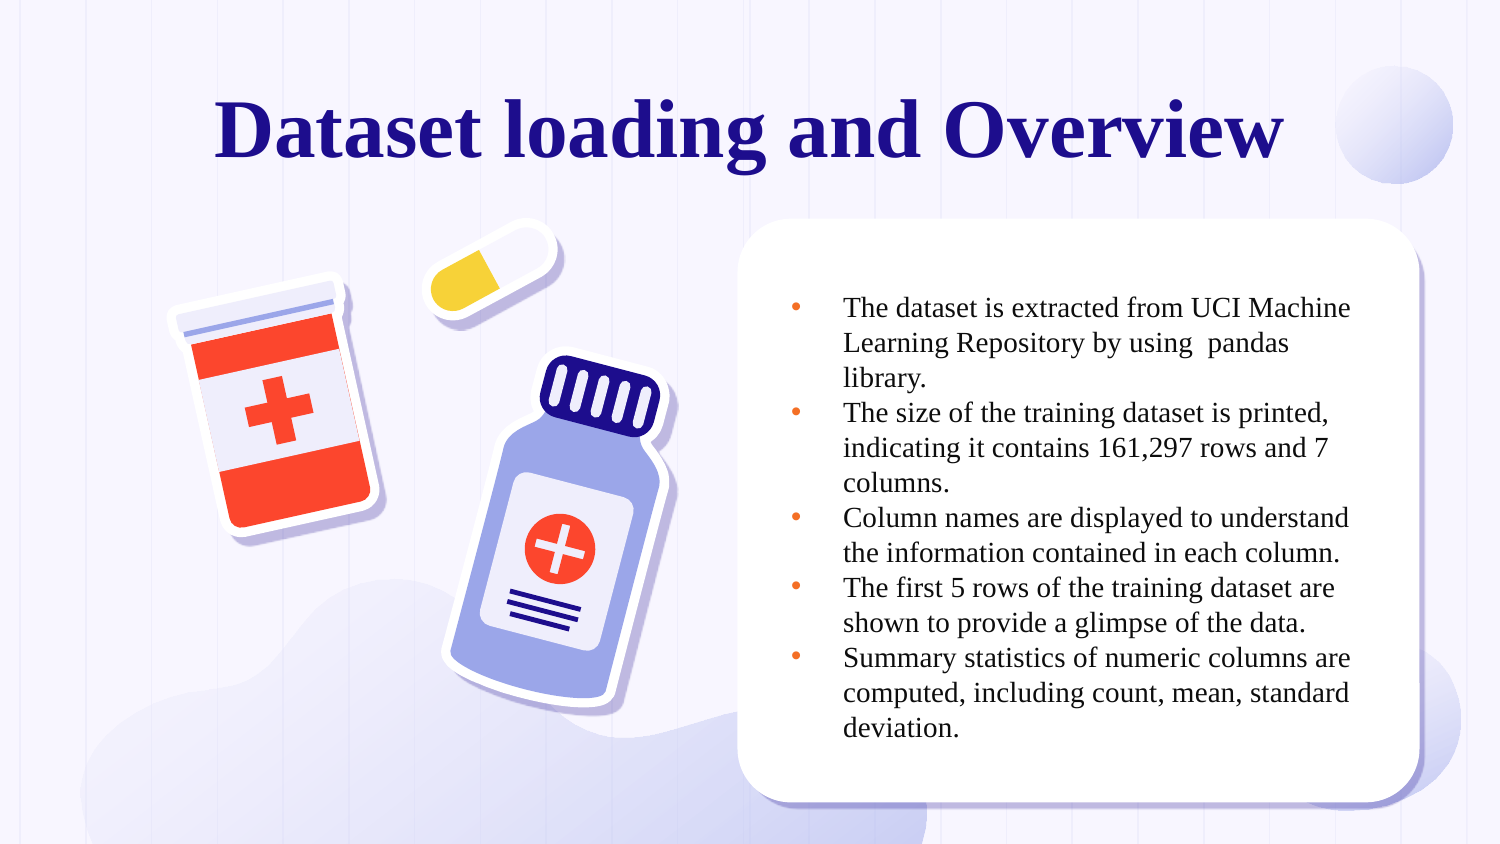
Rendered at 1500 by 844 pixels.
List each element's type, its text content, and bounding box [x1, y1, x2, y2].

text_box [432, 199, 547, 339]
title Dataset loading and Overview [116, 59, 1383, 175]
text_box [737, 218, 1420, 803]
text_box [484, 360, 647, 695]
list The dataset is extracted from UCI Machine Learning Repository by using pandas library. The size of the training dataset is printed, indicating it contains 161,297 rows and 7 columns. Column names are displayed to understand the information contained in each column. The first 5 rows of the training dataset are shown to provide a glimpse of the data. Summary statistics of numeric columns are computed, including count, mean, standard deviation. [753, 258, 1383, 785]
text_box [197, 294, 360, 518]
